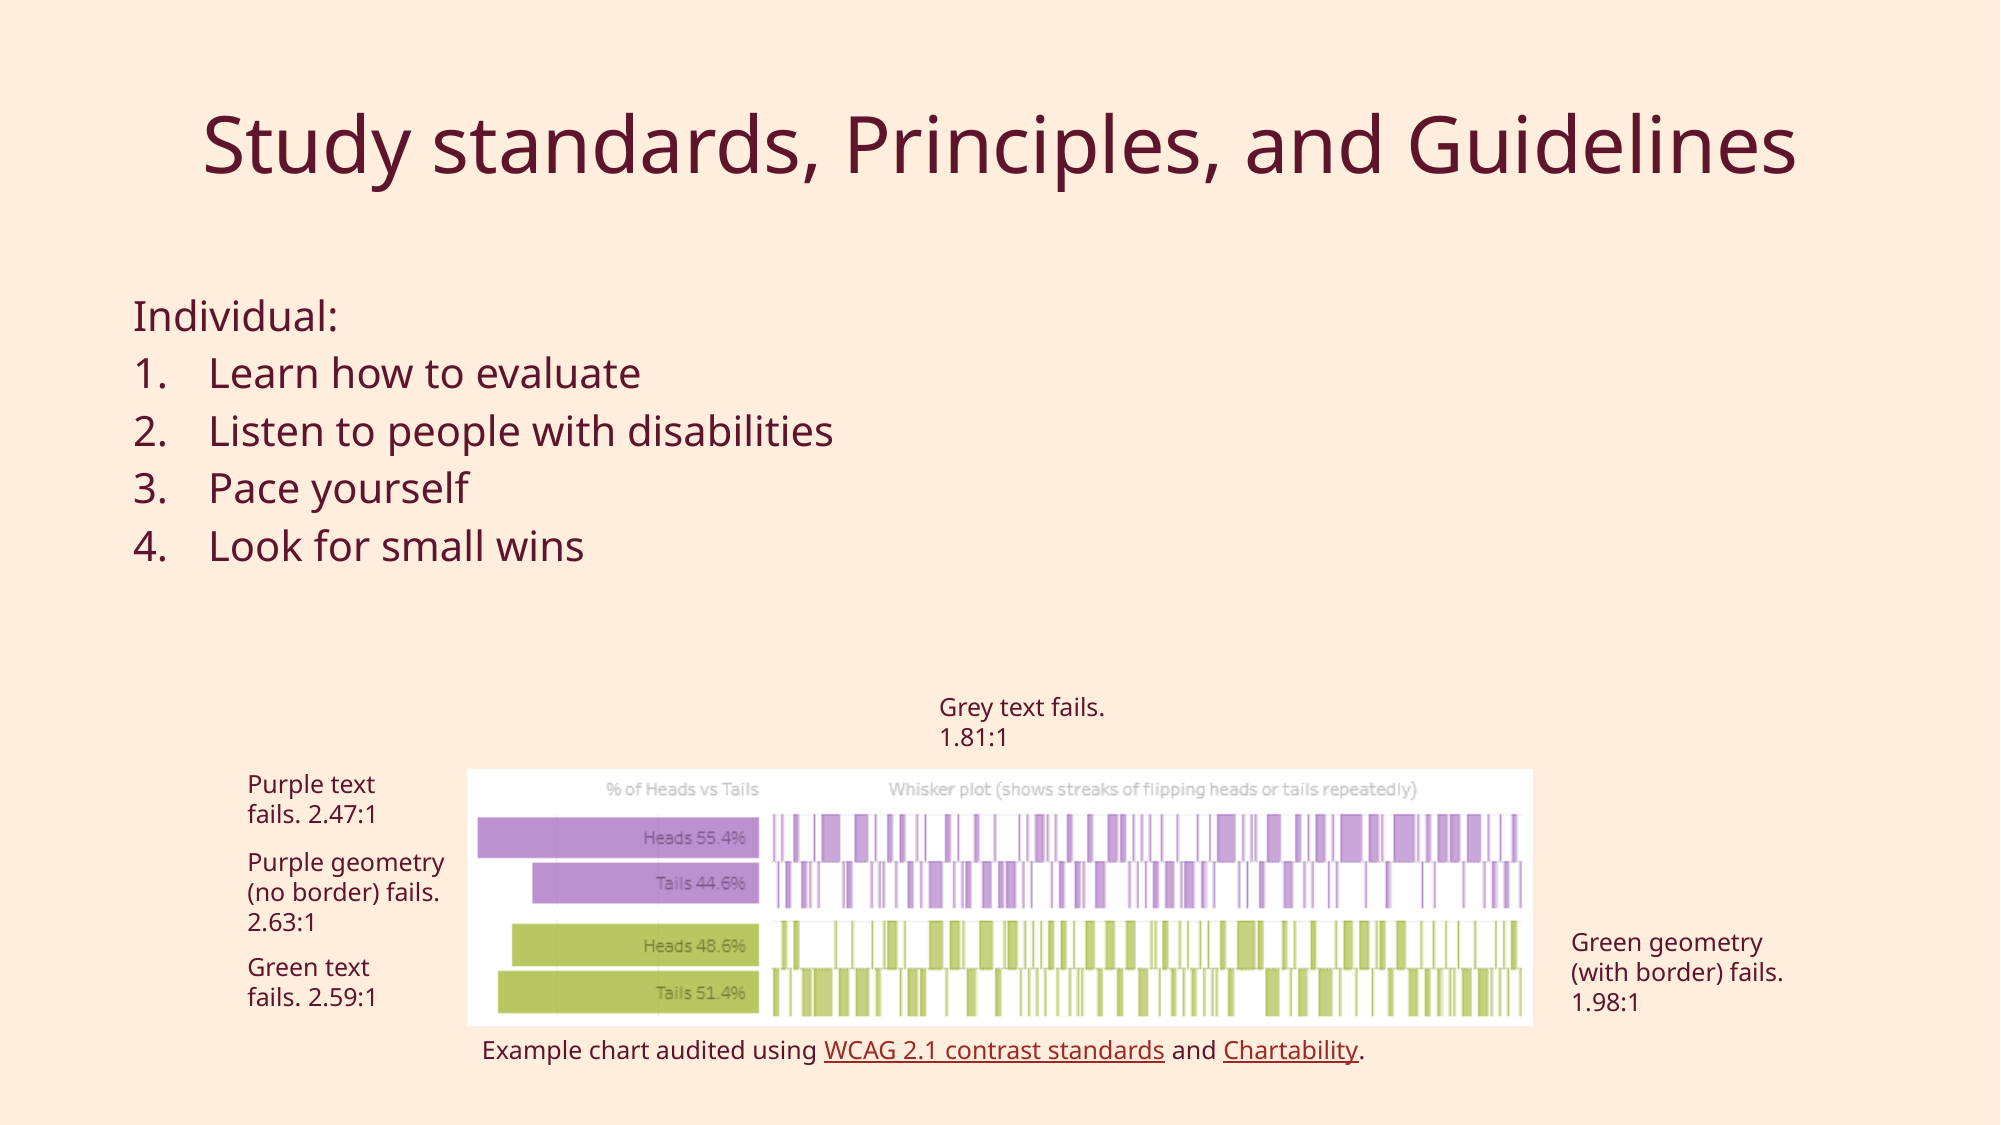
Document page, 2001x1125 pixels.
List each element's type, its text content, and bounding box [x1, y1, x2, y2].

title Study standards, Principles, and Guidelines [118, 79, 1882, 205]
list Individual: Learn how to evaluate Listen to people with disabilities Pace yourself Look for small wins [118, 266, 1438, 622]
text_box Purple geometry (no border) fails. 2.63:1 [232, 838, 461, 944]
text_box Grey text fails. 1.81:1 [924, 684, 1123, 759]
picture [466, 768, 1534, 1026]
text_box Purple text fails. 2.47:1 [232, 761, 431, 837]
text_box Example chart audited using WCAG 2.1 contrast standards and Chartability. [467, 1033, 1533, 1076]
text_box Green geometry (with border) fails. 1.98:1 [1556, 919, 1806, 1024]
text_box Green text fails. 2.59:1 [232, 944, 431, 1019]
